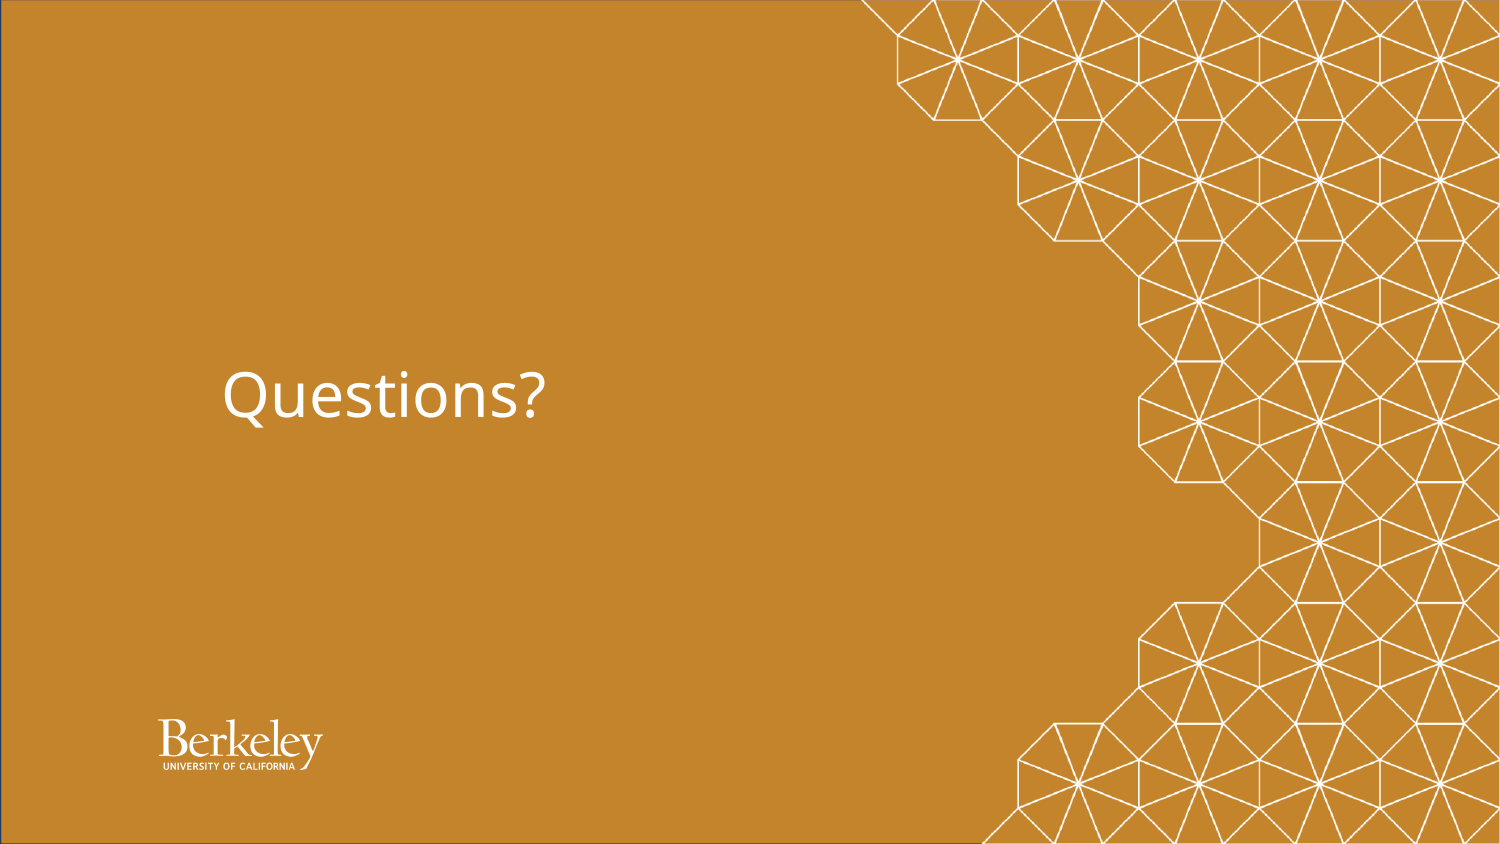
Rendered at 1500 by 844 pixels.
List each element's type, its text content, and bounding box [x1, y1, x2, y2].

picture [0, 0, 1500, 844]
title Questions? [206, 335, 1005, 508]
